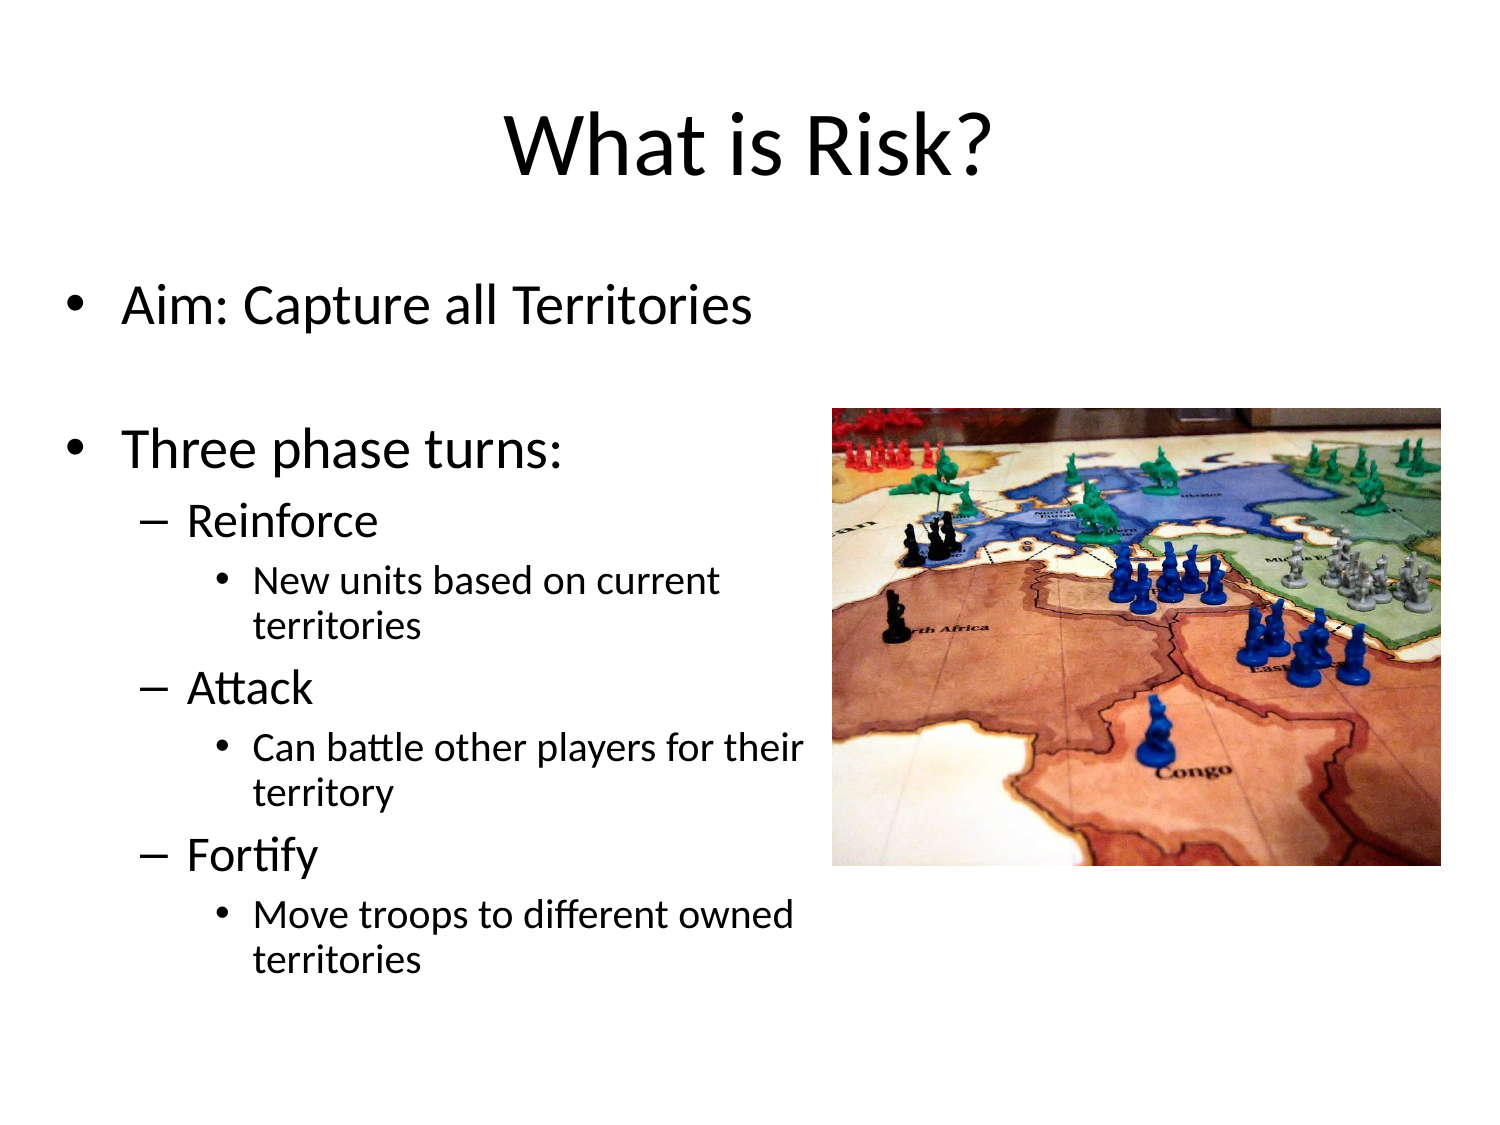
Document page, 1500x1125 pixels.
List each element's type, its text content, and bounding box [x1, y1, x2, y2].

title What is Risk? [75, 45, 1425, 233]
list Aim: Capture all Territories Three phase turns: Reinforce New units based on current territories Attack Can battle other players for their territory Fortify Move troops to different owned territories [50, 267, 855, 1010]
picture [832, 408, 1441, 866]
